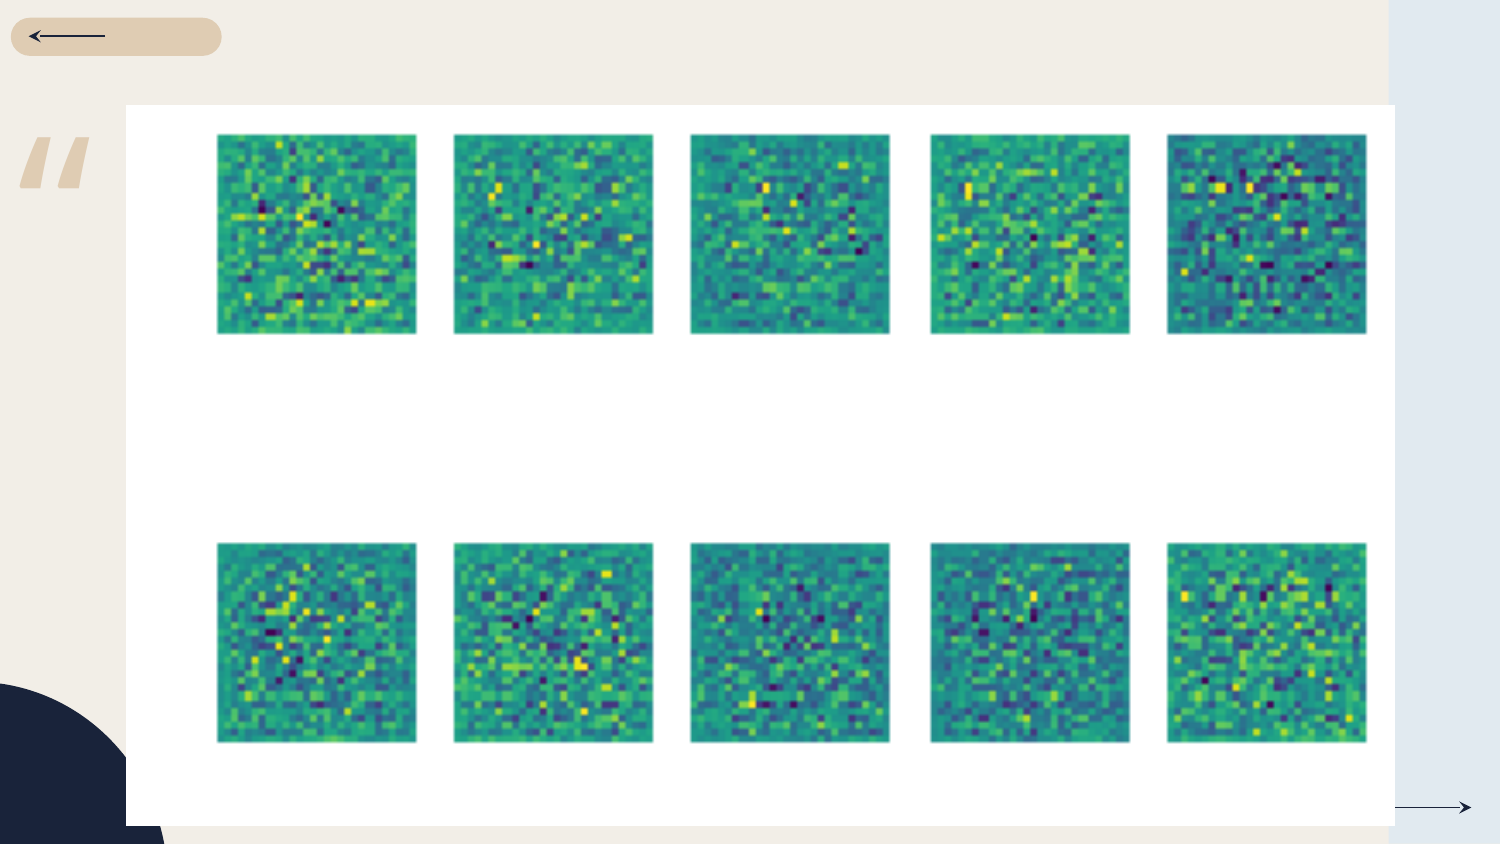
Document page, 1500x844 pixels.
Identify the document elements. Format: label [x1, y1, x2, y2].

picture [126, 105, 1395, 826]
